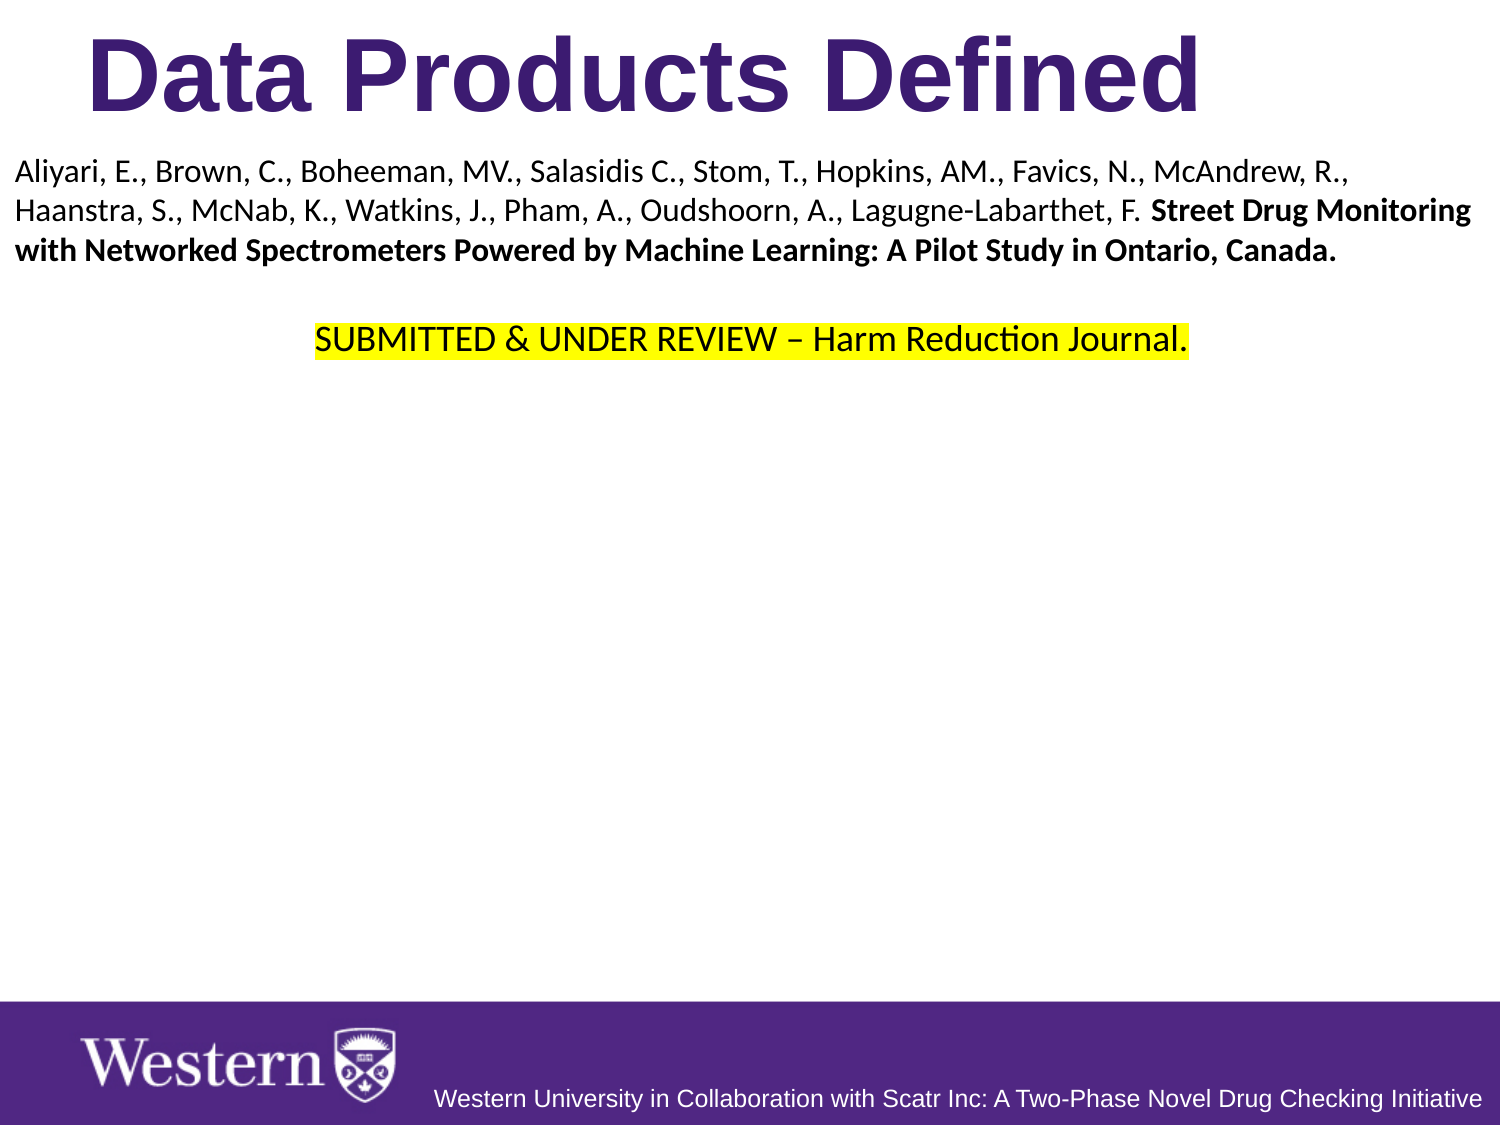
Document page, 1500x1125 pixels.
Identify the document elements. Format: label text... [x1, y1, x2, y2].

text_box Aliyari, E., Brown, C., Boheeman, MV., Salasidis C., Stom, T., Hopkins, AM., Favics, N., McAndrew, R., Haanstra, S., McNab, K., Watkins, J., Pham, A., Oudshoorn, A., Lagugne-Labarthet, F. Street Drug Monitoring with Networked Spectrometers Powered by Machine Learning: A Pilot Study in Ontario, Canada. SUBMITTED & UNDER REVIEW – Harm Reduction Journal. [0, 141, 1500, 771]
picture [0, 771, 1500, 1125]
text_box Western University in Collaboration with Scatr Inc: A Two-Phase Novel Drug Checking Initiative [419, 1075, 1500, 1125]
text_box Data Products Defined [71, 0, 1441, 140]
picture [0, 0, 1500, 141]
